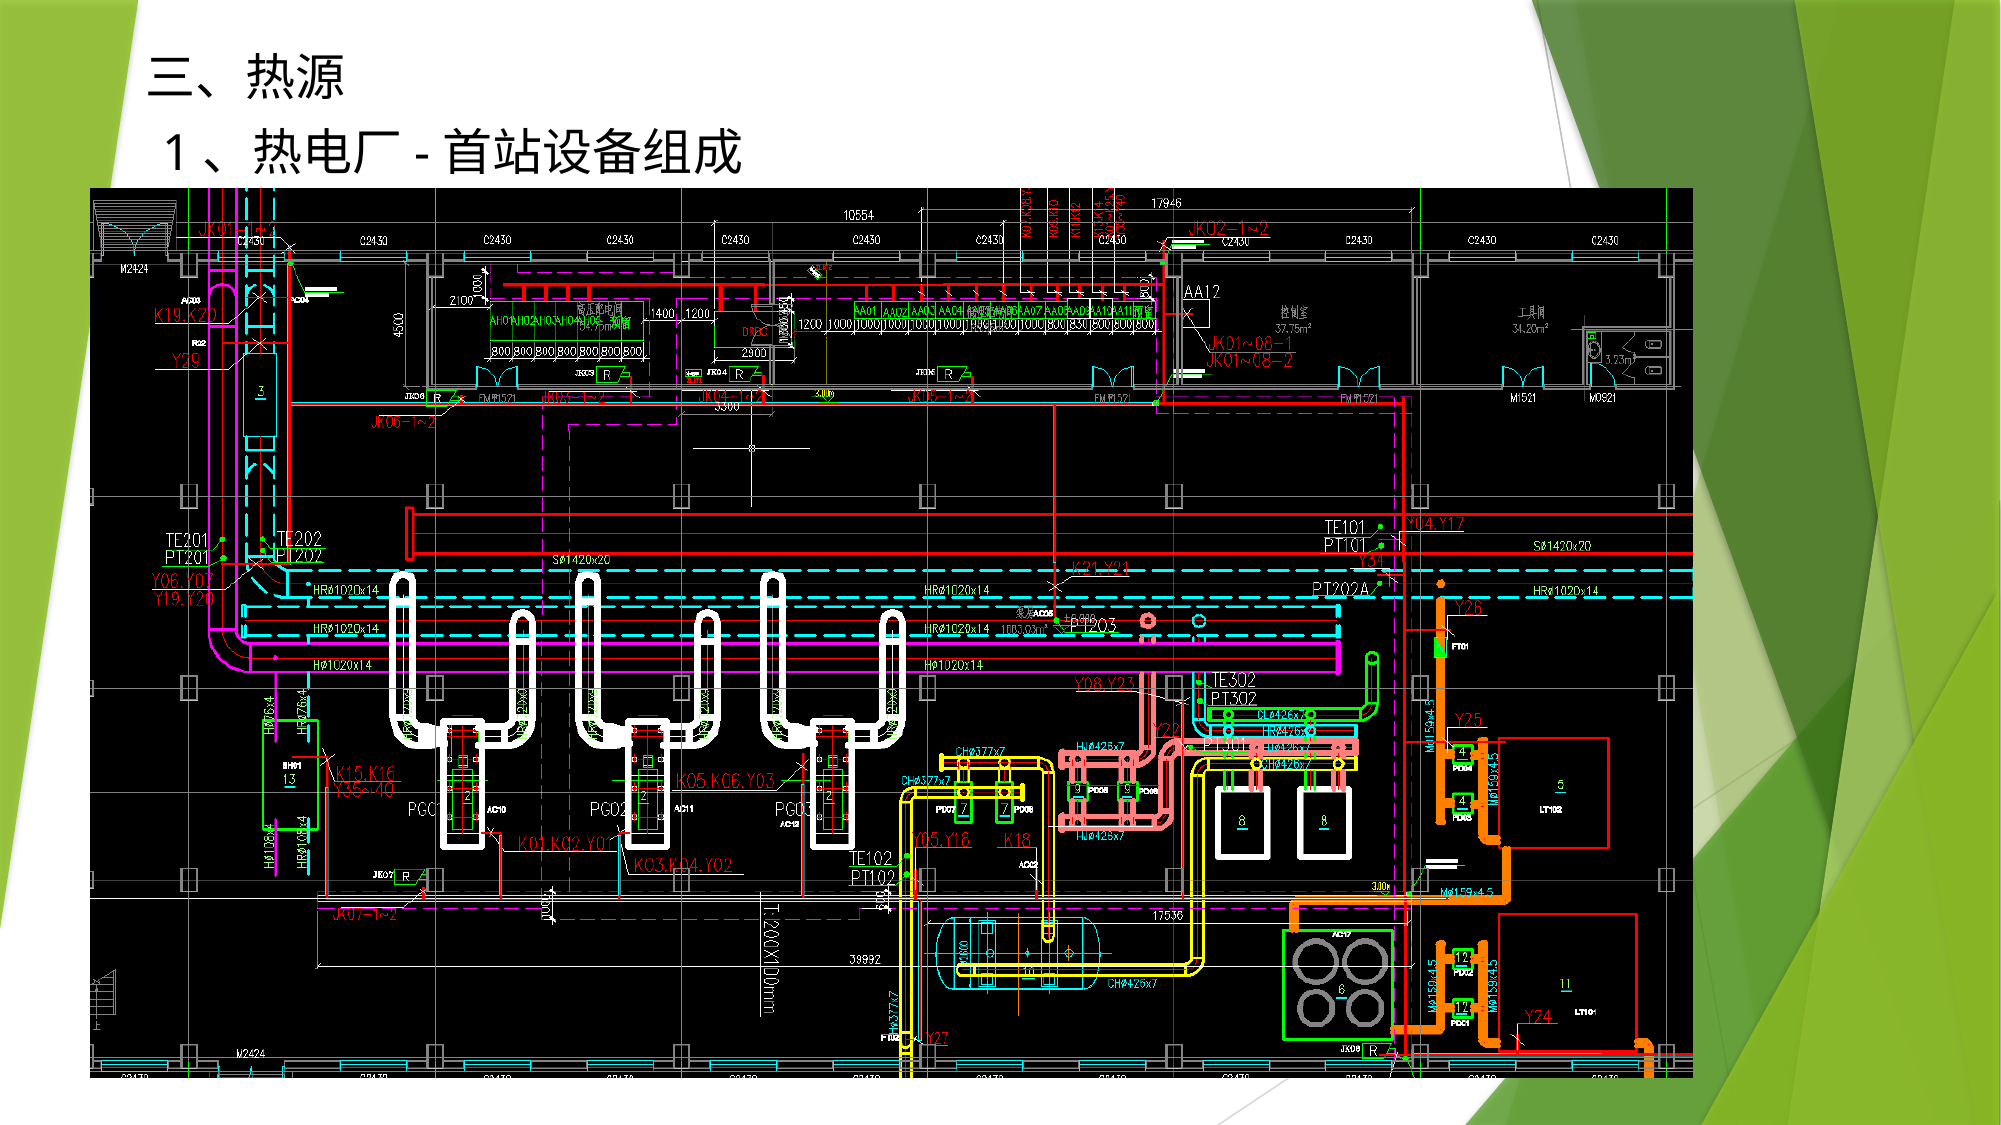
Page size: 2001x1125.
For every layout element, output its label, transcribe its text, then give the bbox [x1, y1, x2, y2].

title 三、热源 [107, 28, 1398, 114]
picture [89, 188, 1693, 1078]
text_box 1、热电厂-首站设备组成 [147, 113, 923, 187]
